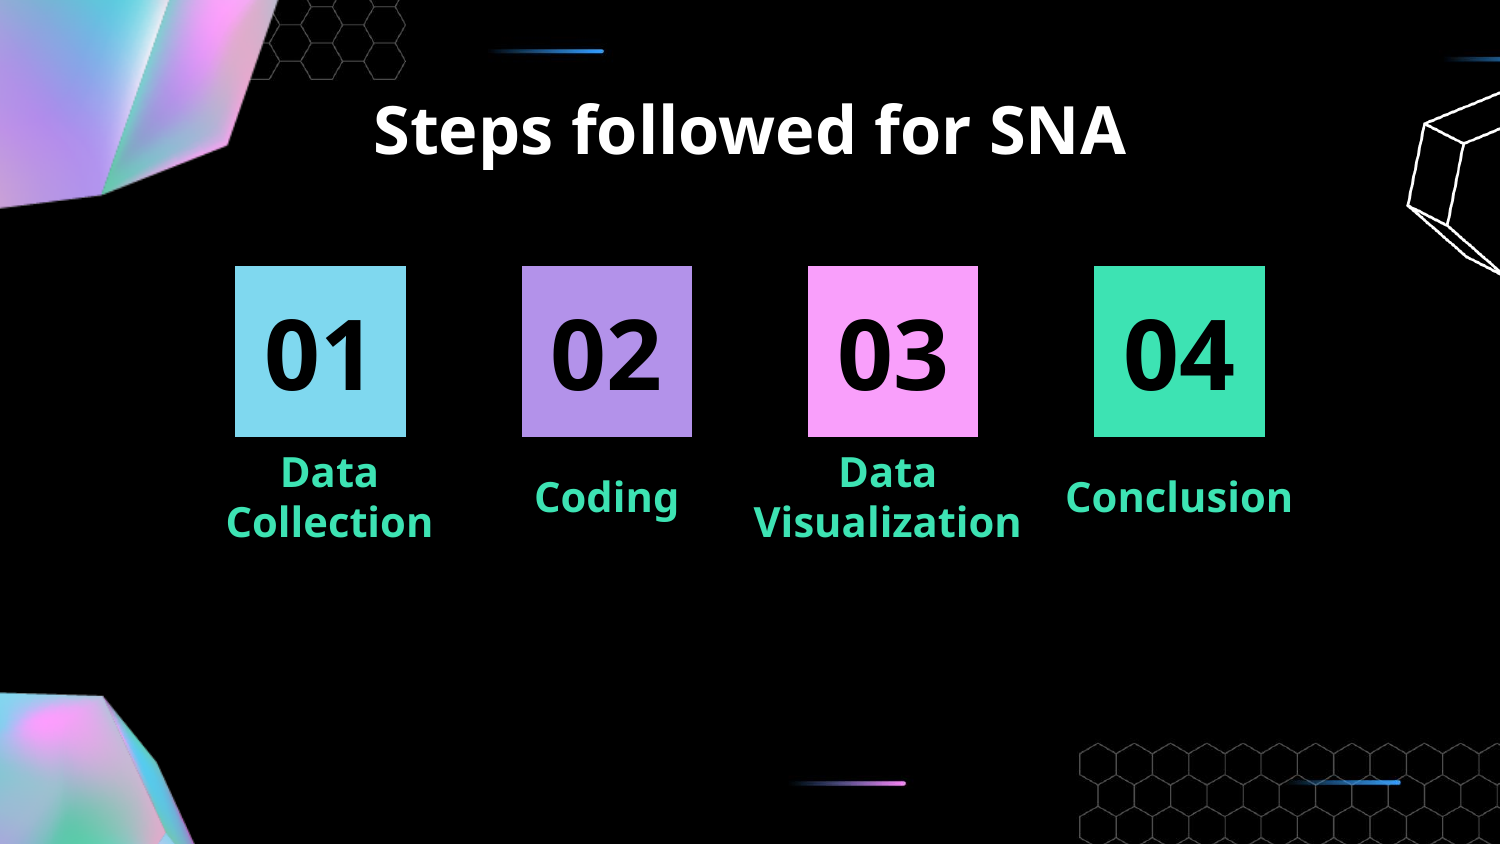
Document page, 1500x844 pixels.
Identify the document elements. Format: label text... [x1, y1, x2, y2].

title Data Visualization [731, 452, 1044, 540]
title 02 [520, 265, 694, 438]
title Conclusion [1036, 452, 1323, 539]
title Coding [464, 452, 731, 539]
title 03 [806, 265, 980, 438]
picture [0, 0, 1500, 844]
title Data Collection [195, 452, 464, 539]
title 01 [234, 265, 407, 438]
title Steps followed for SNA [316, 72, 1382, 167]
title 04 [1093, 265, 1266, 438]
